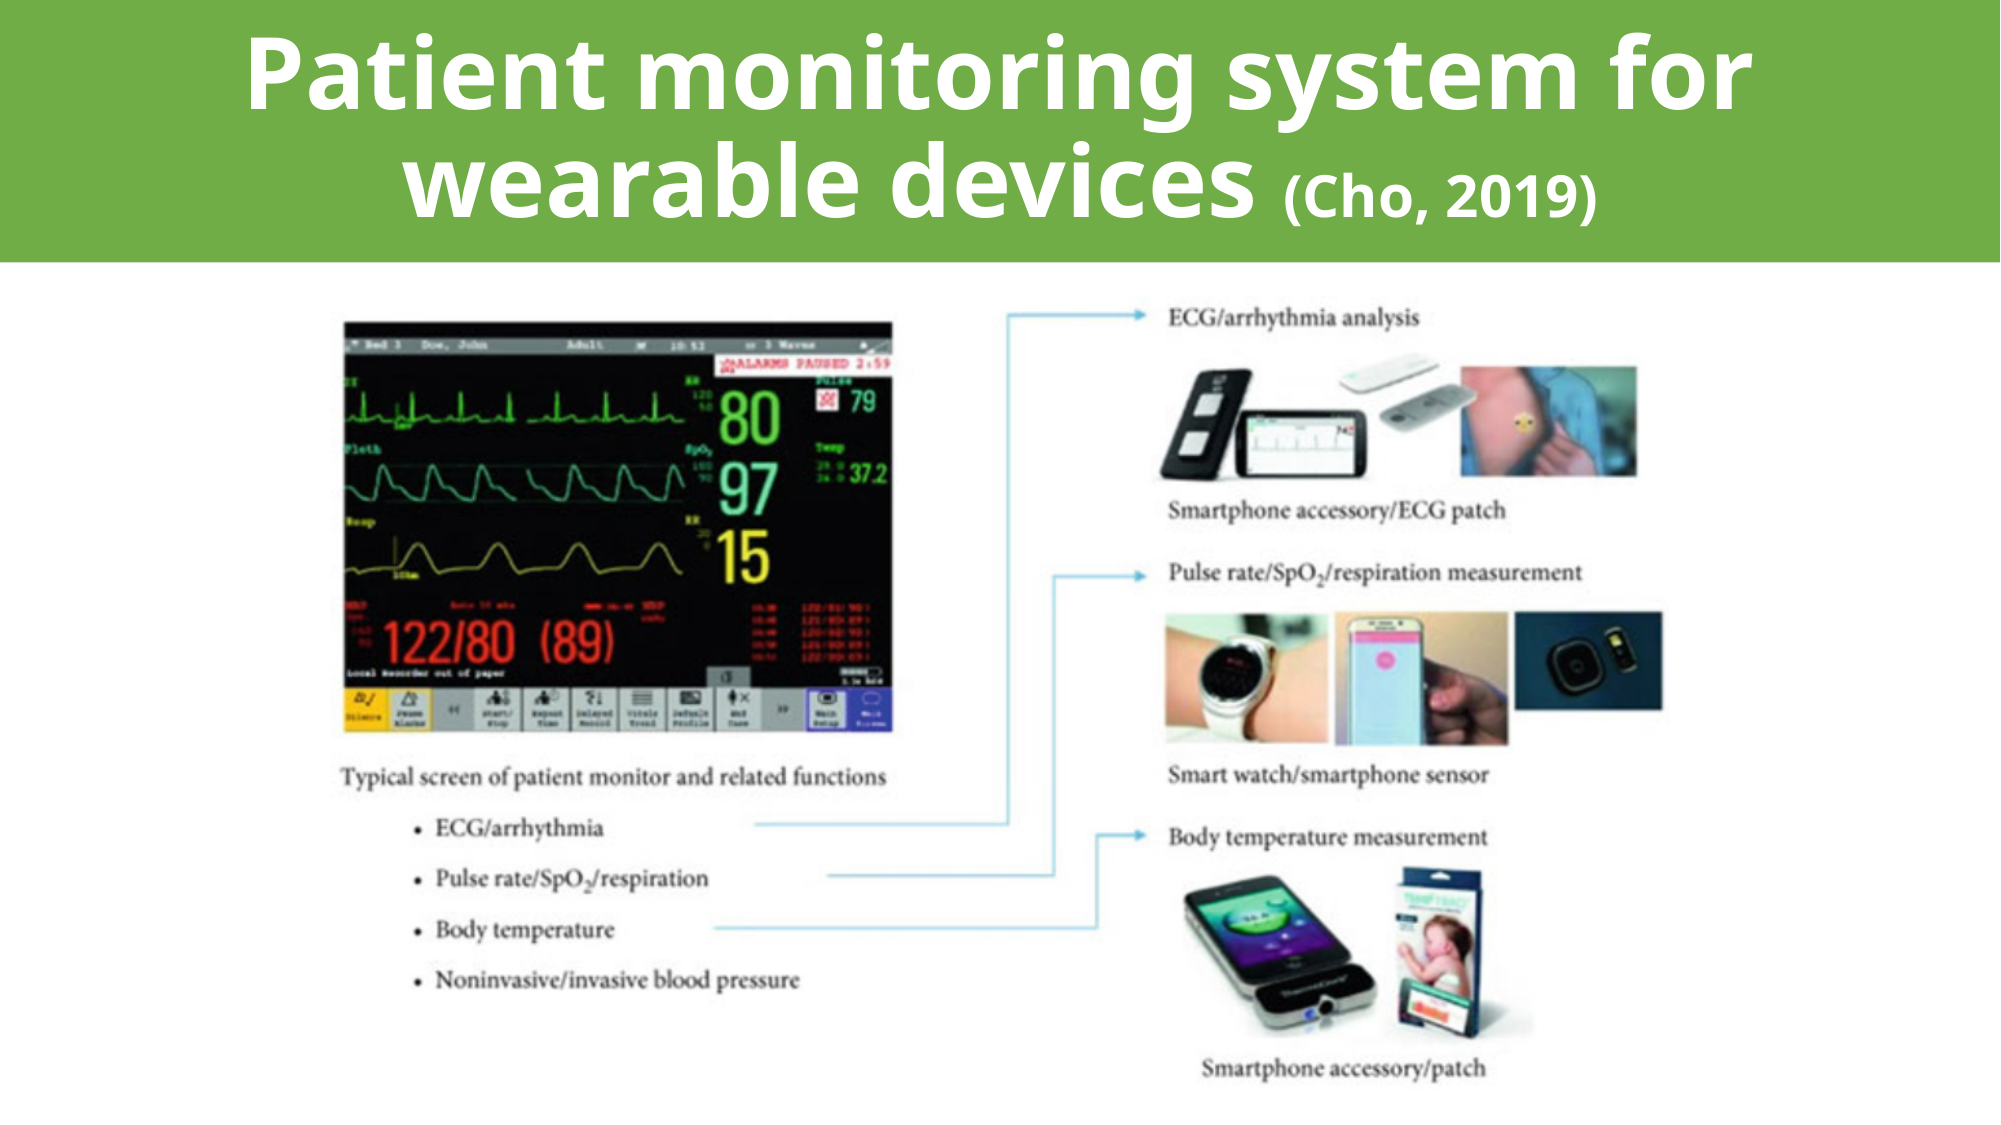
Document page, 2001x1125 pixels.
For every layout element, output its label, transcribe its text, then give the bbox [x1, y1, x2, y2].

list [314, 279, 1686, 1101]
text_box Patient monitoring system for wearable devices (Cho, 2019) [0, 0, 2000, 263]
